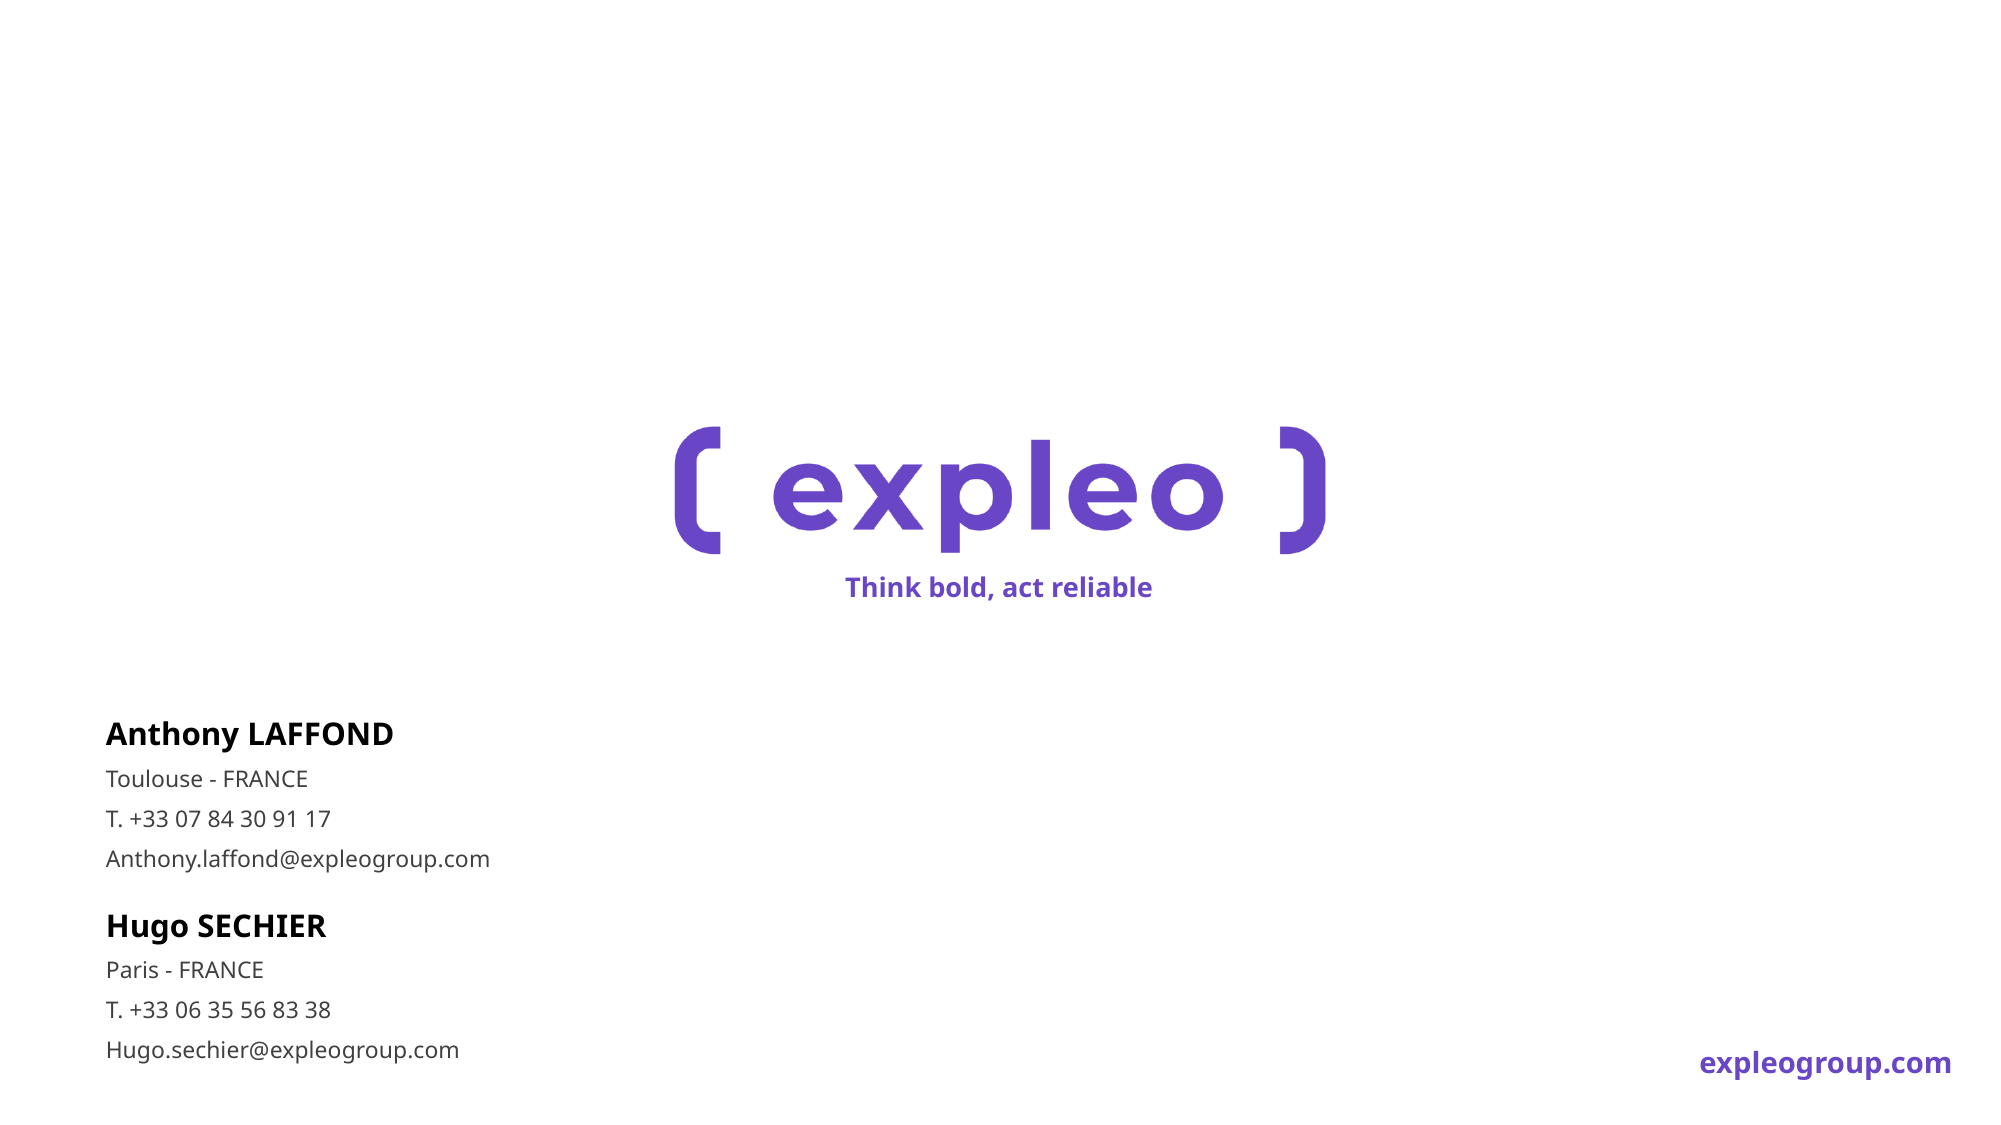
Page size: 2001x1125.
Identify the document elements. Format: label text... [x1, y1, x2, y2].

text_box Anthony LAFFOND Toulouse - FRANCE T. +33 07 84 30 91 17 Anthony.laffond@expleogroup.com [105, 714, 556, 882]
text_box Hugo SECHIER Paris - FRANCE T. +33 06 35 56 83 38 Hugo.sechier@expleogroup.com [105, 906, 534, 1074]
picture [609, 360, 1390, 618]
